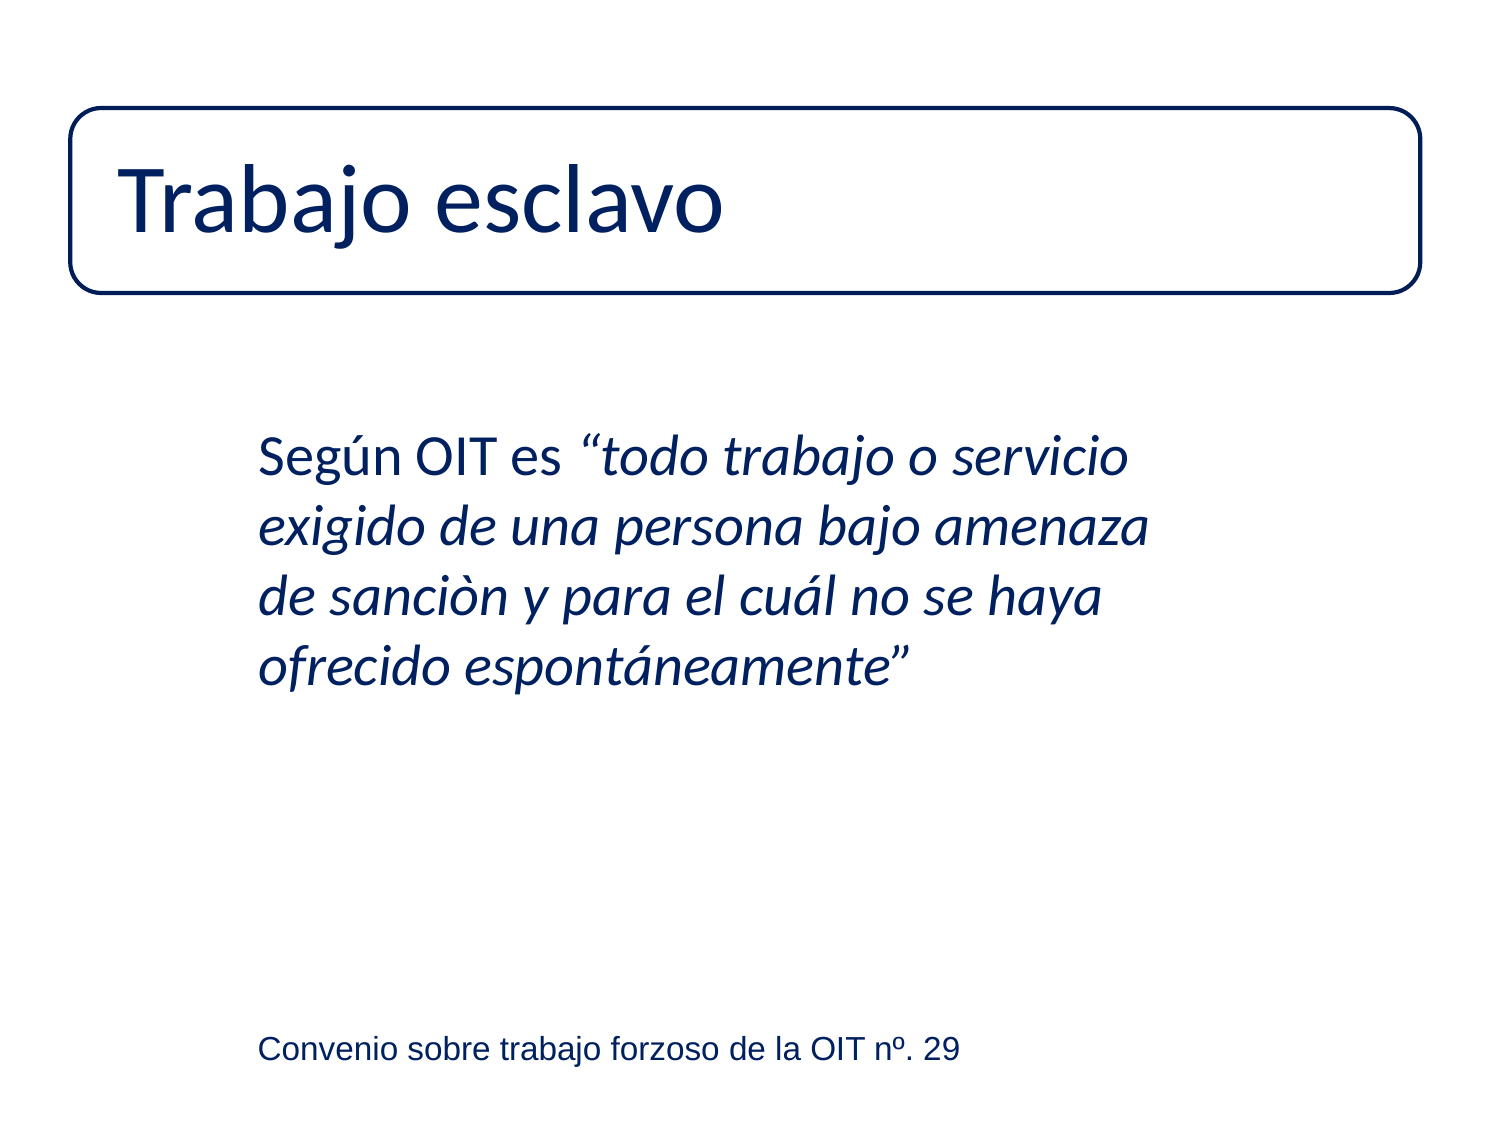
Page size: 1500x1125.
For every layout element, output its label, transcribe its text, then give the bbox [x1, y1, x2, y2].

text_box [25, 0, 431, 159]
list Según OIT es “todo trabajo o servicio exigido de una persona bajo amenaza de sanciòn y para el cuál no se haya ofrecido espontáneamente” [187, 410, 1207, 1019]
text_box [70, 105, 1421, 294]
text_box Convenio sobre trabajo forzoso de la OIT nº. 29 [187, 1019, 1266, 1075]
